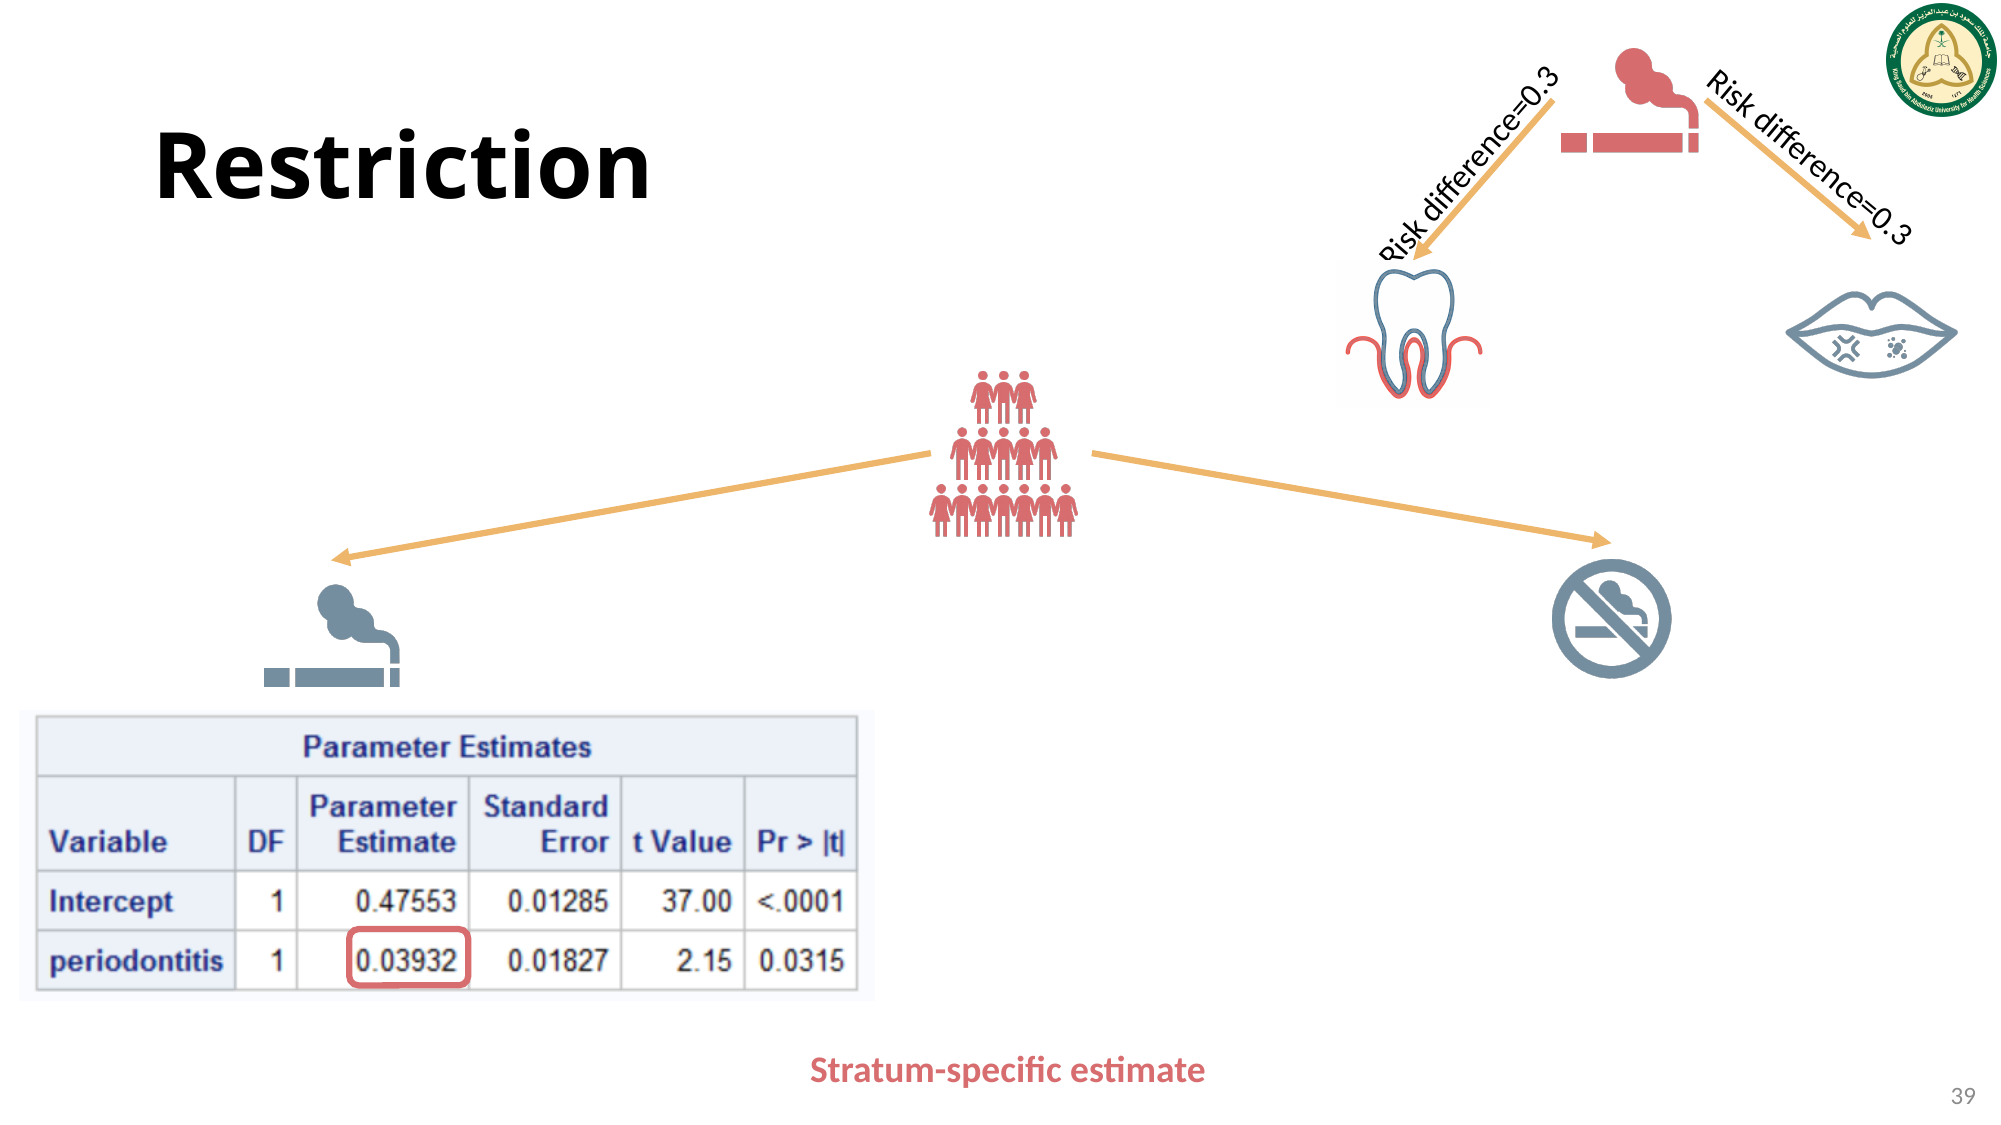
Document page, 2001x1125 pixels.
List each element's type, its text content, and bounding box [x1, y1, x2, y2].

picture [19, 560, 875, 1001]
picture [1536, 543, 1687, 694]
slide_number 39 [1541, 1065, 1991, 1125]
picture [1886, 3, 1997, 117]
text_box Stratum-specific estimate [766, 1037, 1251, 1098]
picture [911, 363, 1092, 544]
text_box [1091, 453, 1612, 544]
title Restriction [137, 59, 1336, 278]
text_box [331, 453, 931, 561]
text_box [1336, 16, 1967, 431]
